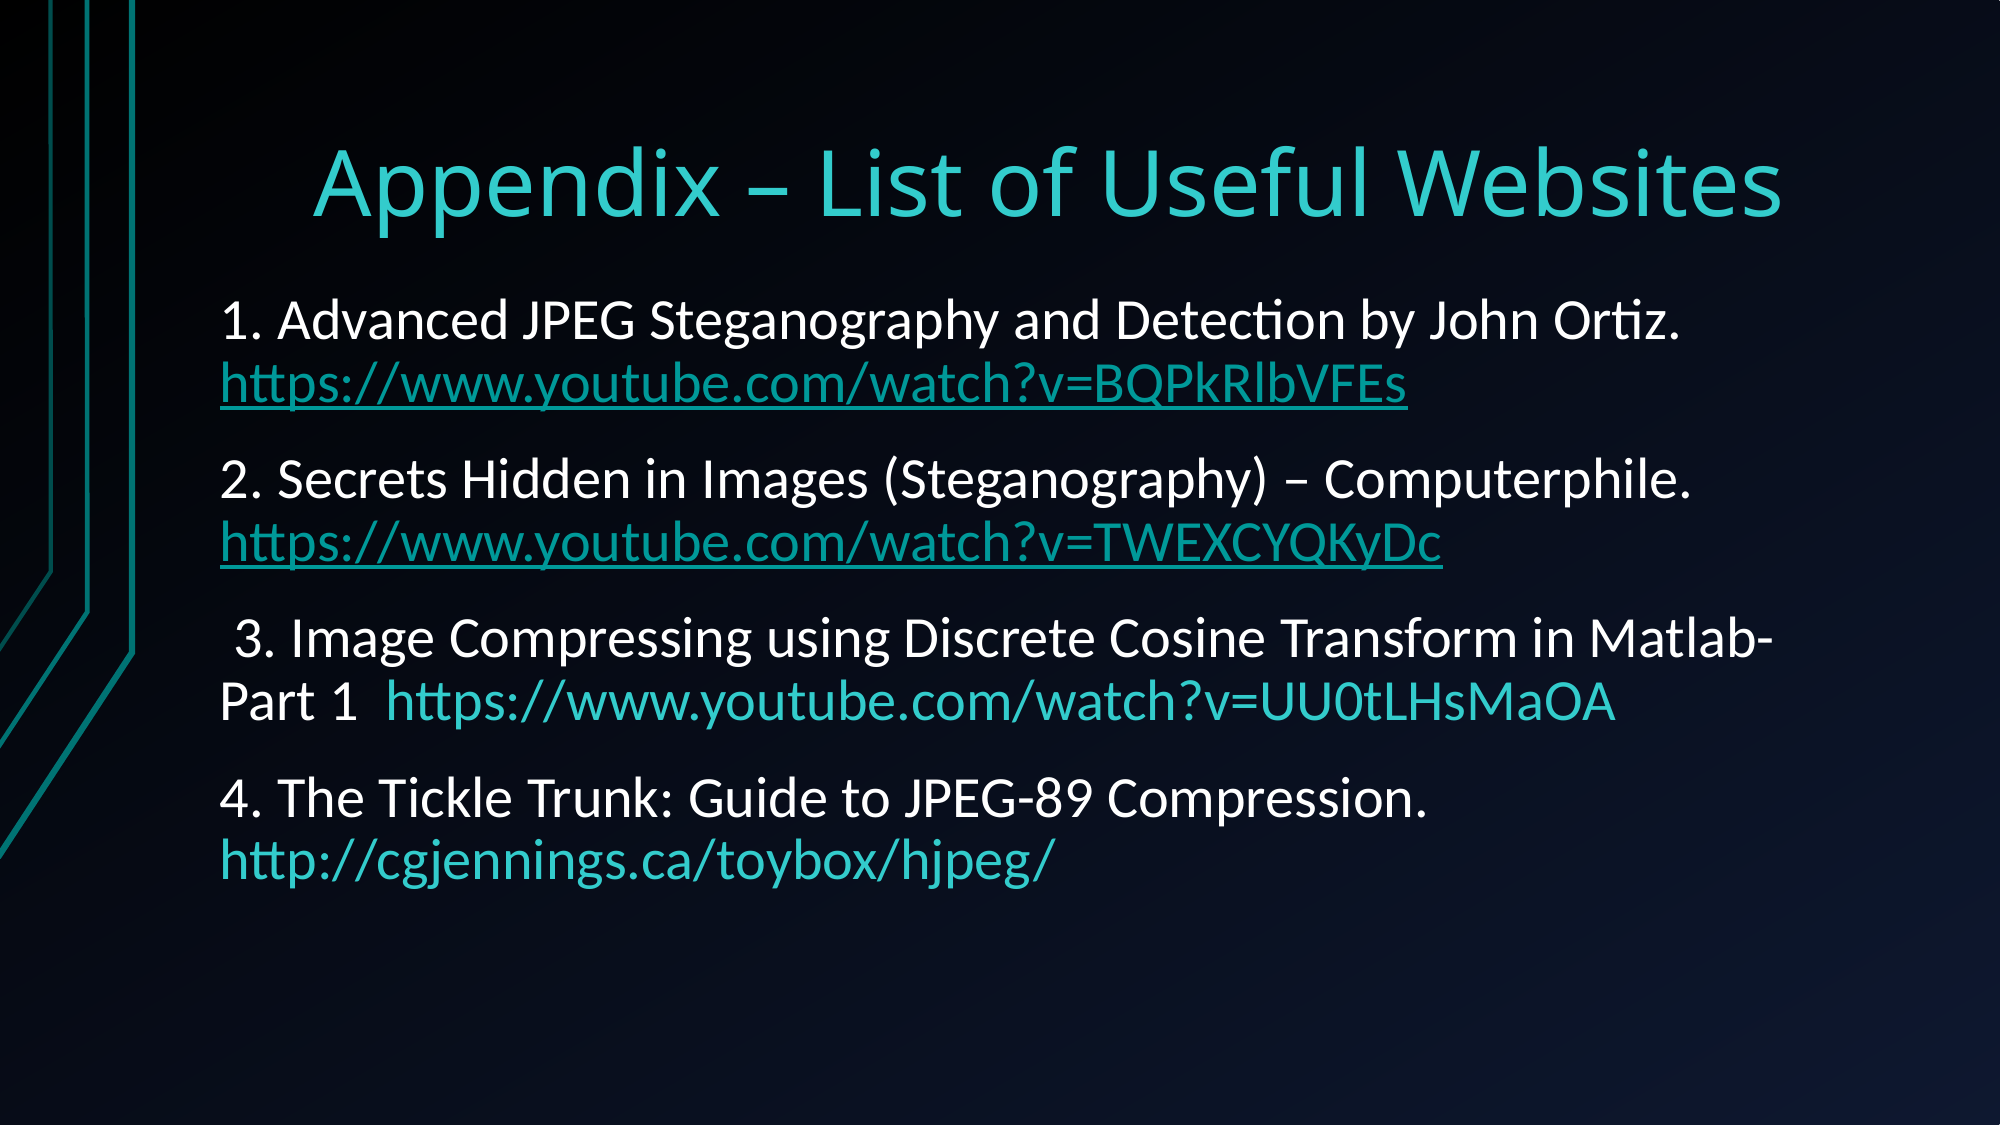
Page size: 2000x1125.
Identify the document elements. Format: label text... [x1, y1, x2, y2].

list 1. Advanced JPEG Steganography and Detection by John Ortiz. https://www.youtube.com/watch?v=BQPkRlbVFEs 2. Secrets Hidden in Images (Steganography) – Computerphile. https://www.youtube.com/watch?v=TWEXCYQKyDc 3. Image Compressing using Discrete Cosine Transform in Matlab- Part 1 https://www.youtube.com/watch?v=UU0tLHsMaOA 4. The Tickle Trunk: Guide to JPEG-89 Compression. http://cgjennings.ca/toybox/hjpeg/ [199, 279, 1900, 1012]
title Appendix – List of Useful Websites [199, 45, 1900, 246]
